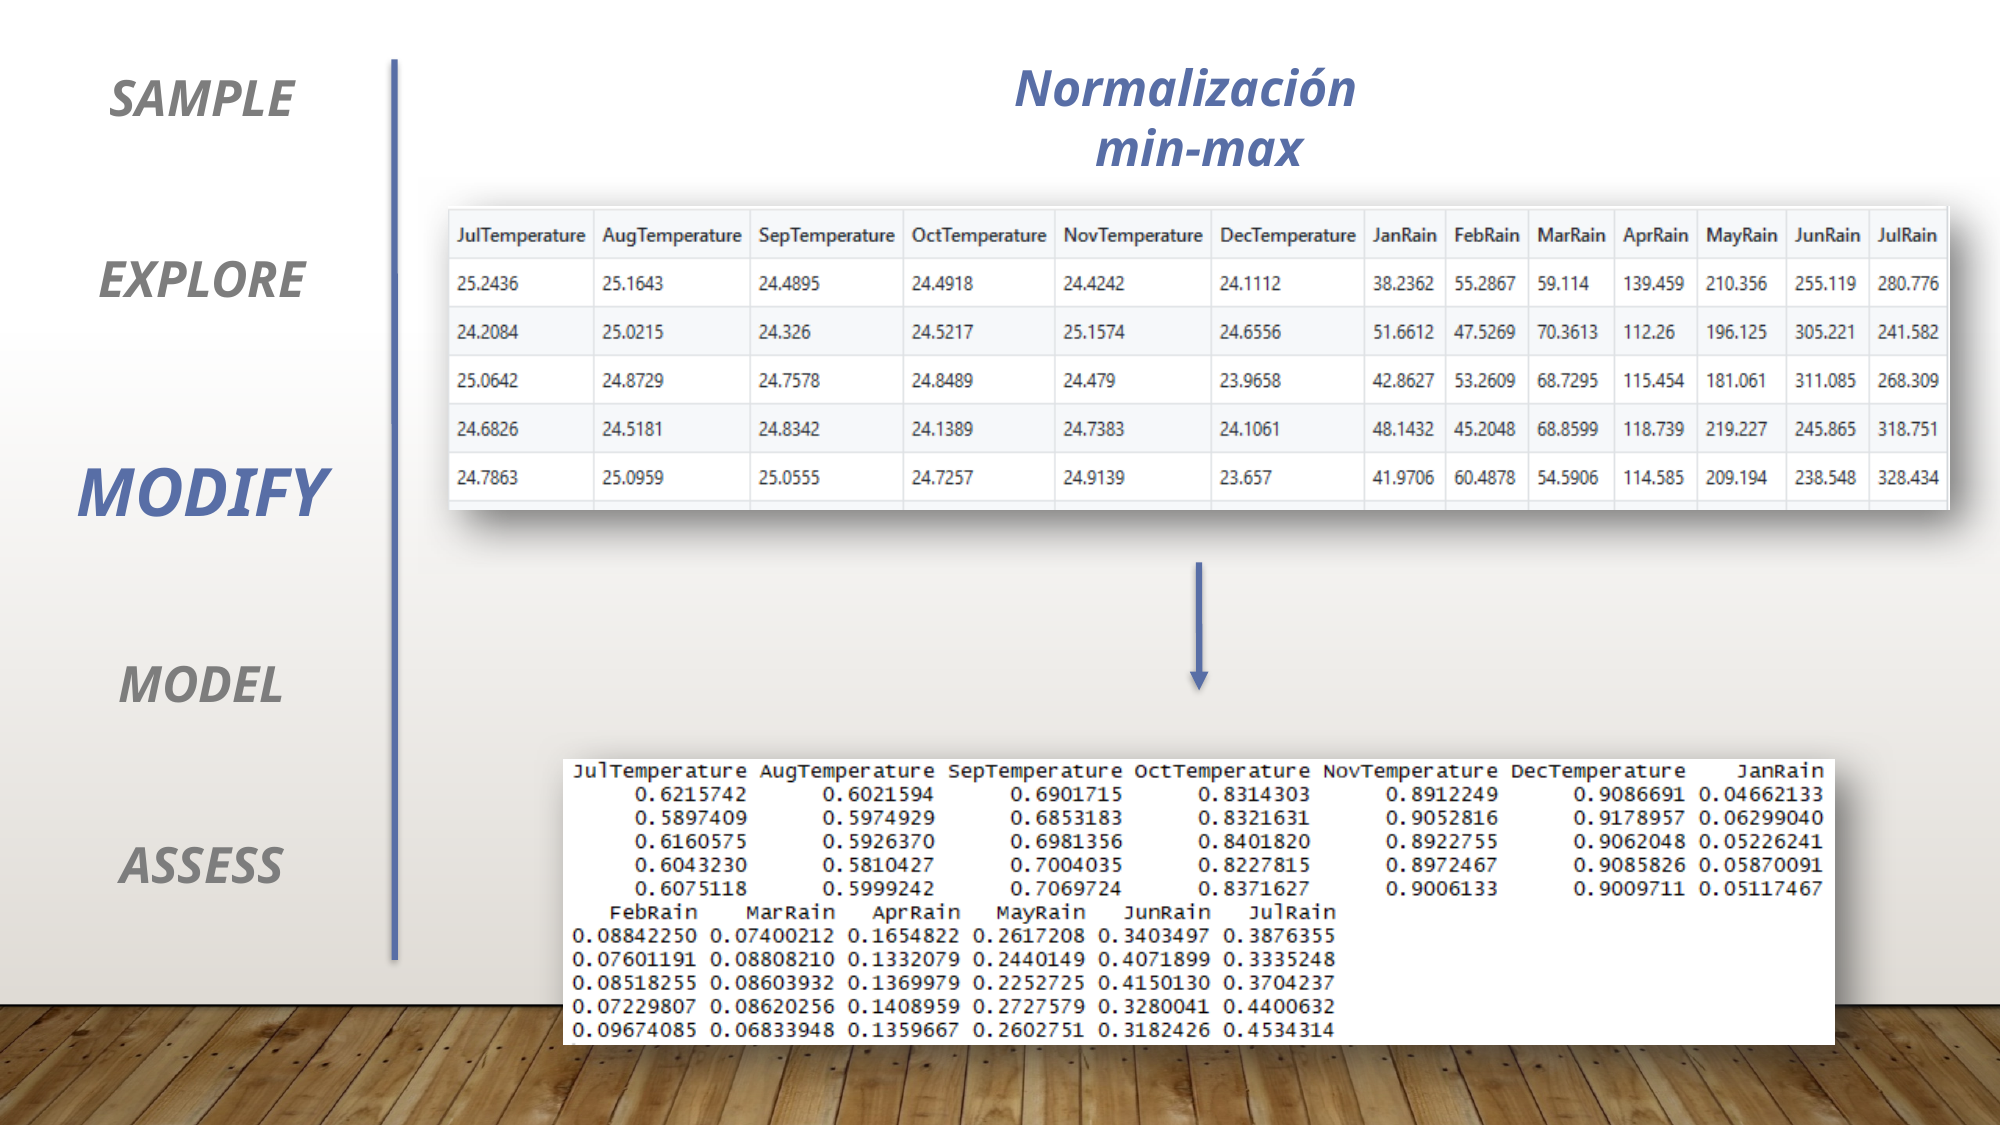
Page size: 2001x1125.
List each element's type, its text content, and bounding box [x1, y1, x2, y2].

text_box SAMPLE [50, 59, 355, 134]
text_box [391, 59, 398, 960]
text_box MODIFY [50, 442, 355, 538]
text_box MODEL [50, 645, 355, 720]
picture [0, 759, 2000, 1125]
text_box ASSESS [50, 826, 355, 902]
picture [447, 206, 1951, 510]
text_box [1189, 562, 1209, 691]
text_box Normalización min-max [971, 48, 1427, 184]
text_box EXPLORE [50, 240, 355, 316]
